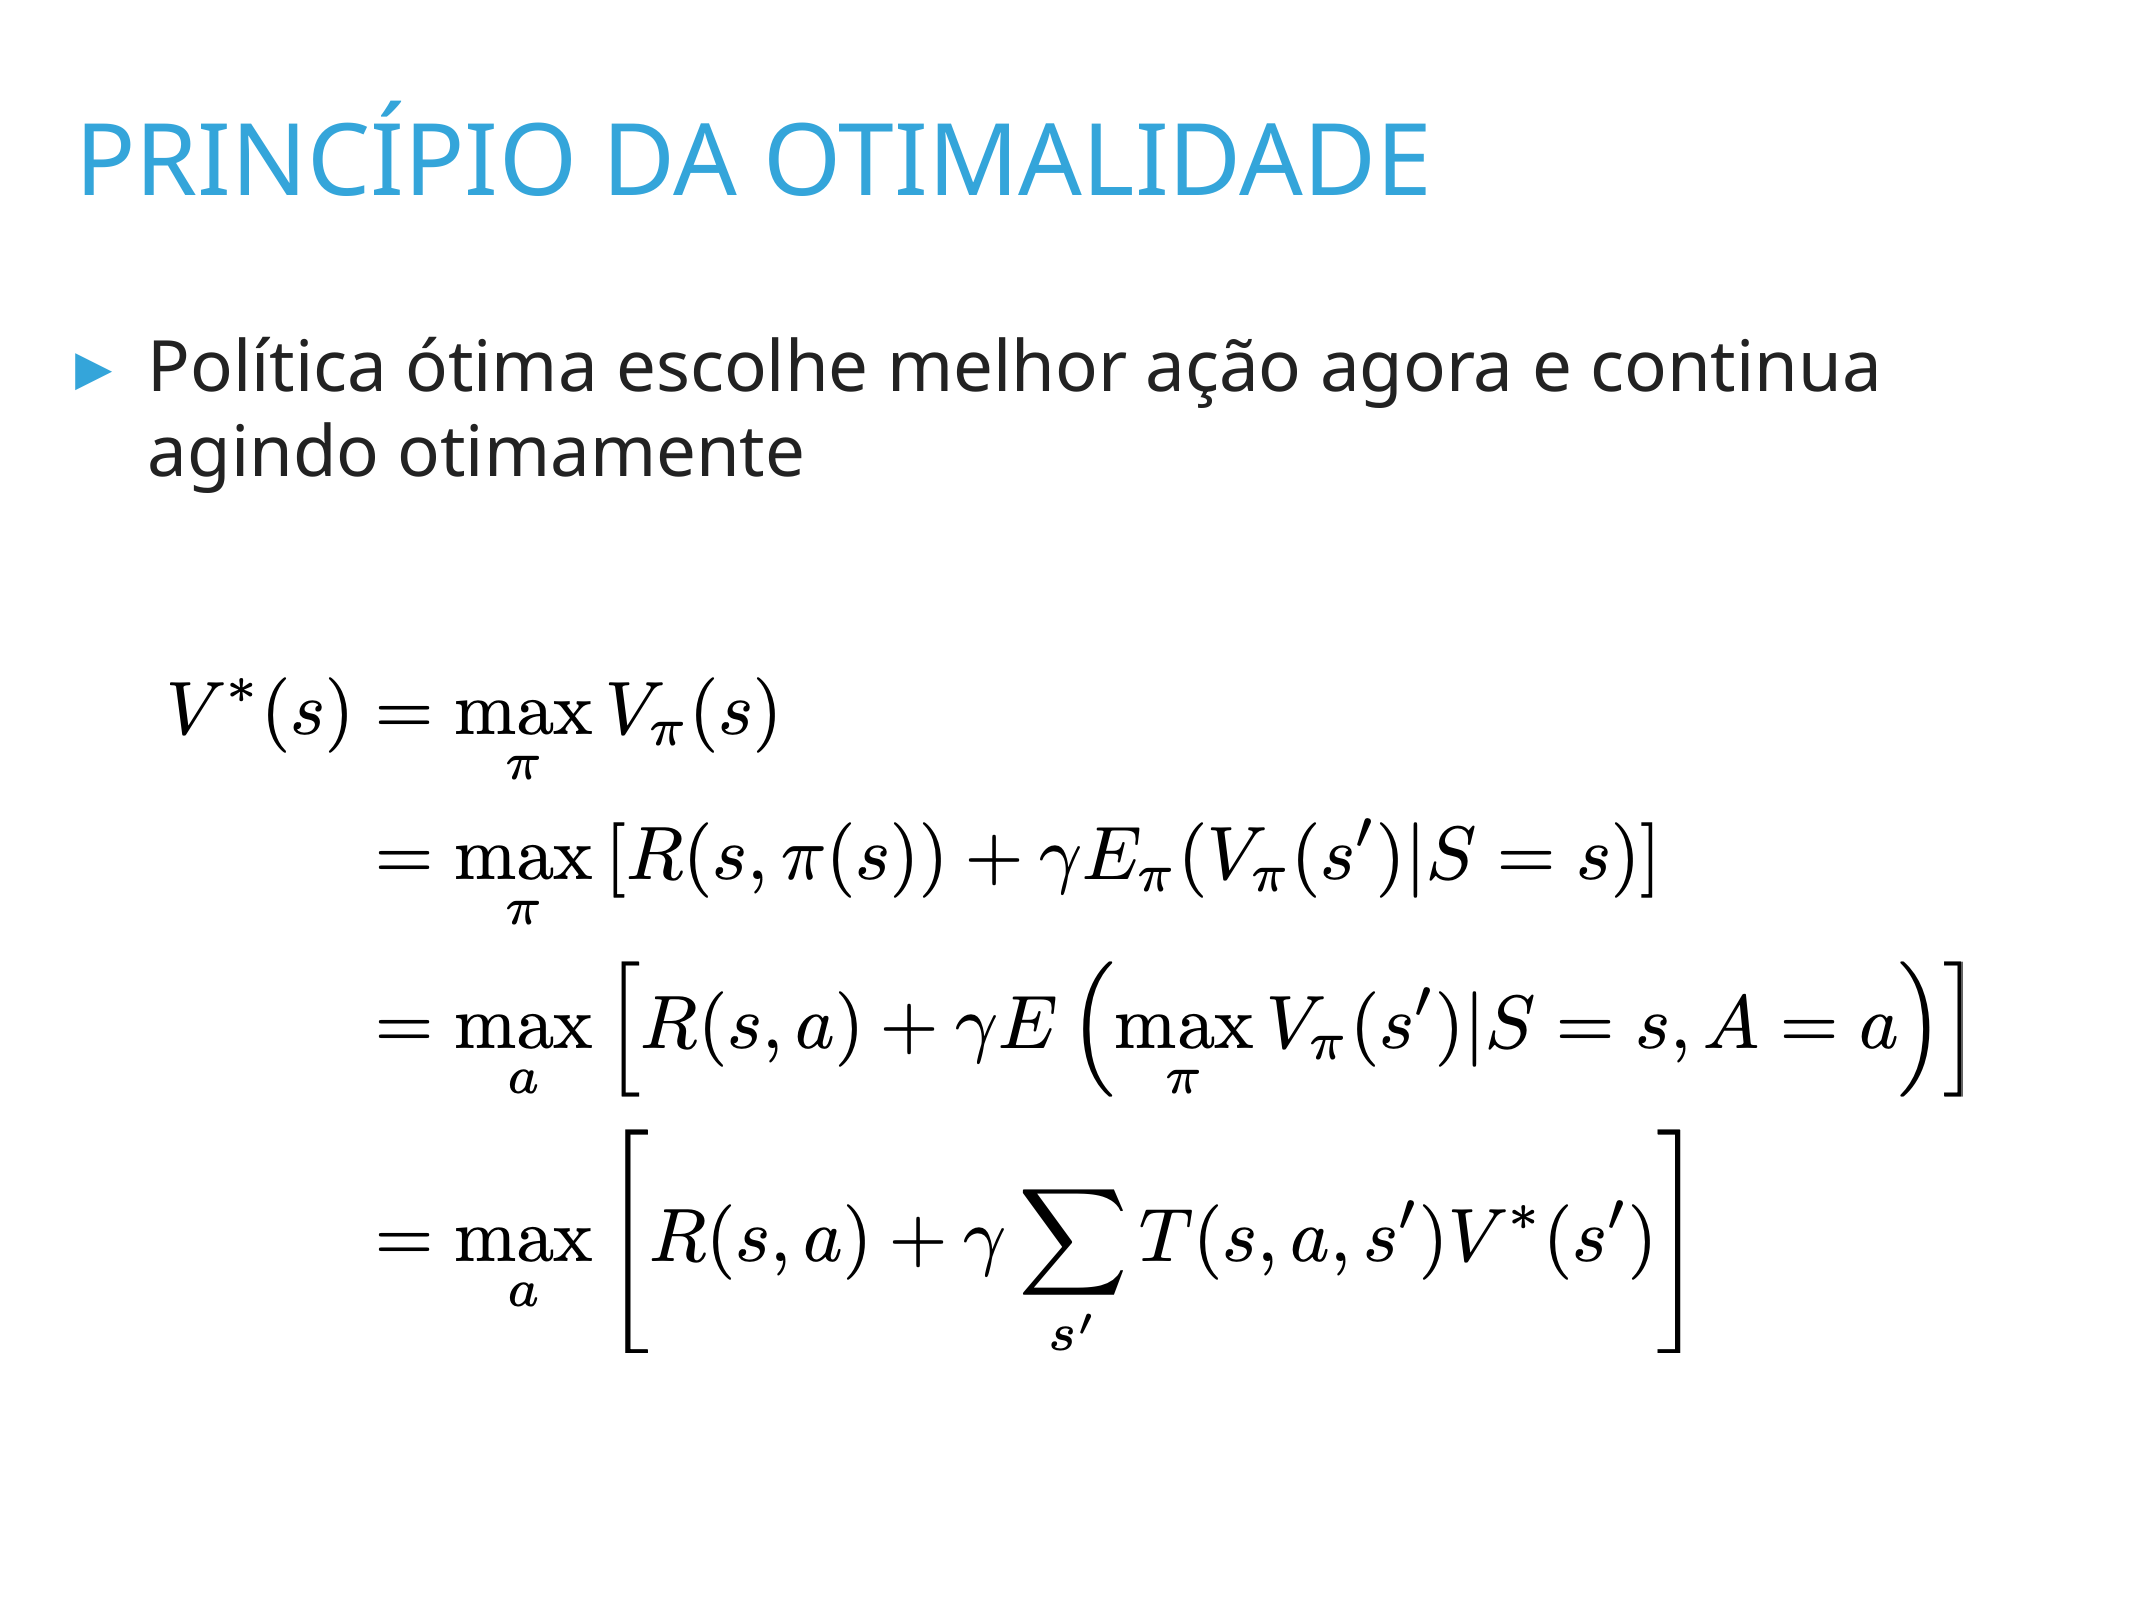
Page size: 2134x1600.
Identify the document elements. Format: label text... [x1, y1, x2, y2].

picture [170, 675, 1963, 1354]
text_box [1963, 676, 1970, 1315]
text_box Política ótima escolhe melhor ação agora e continua agindo otimamente [66, 312, 2067, 1315]
text_box princípio da otimAlidade [66, 110, 2067, 230]
